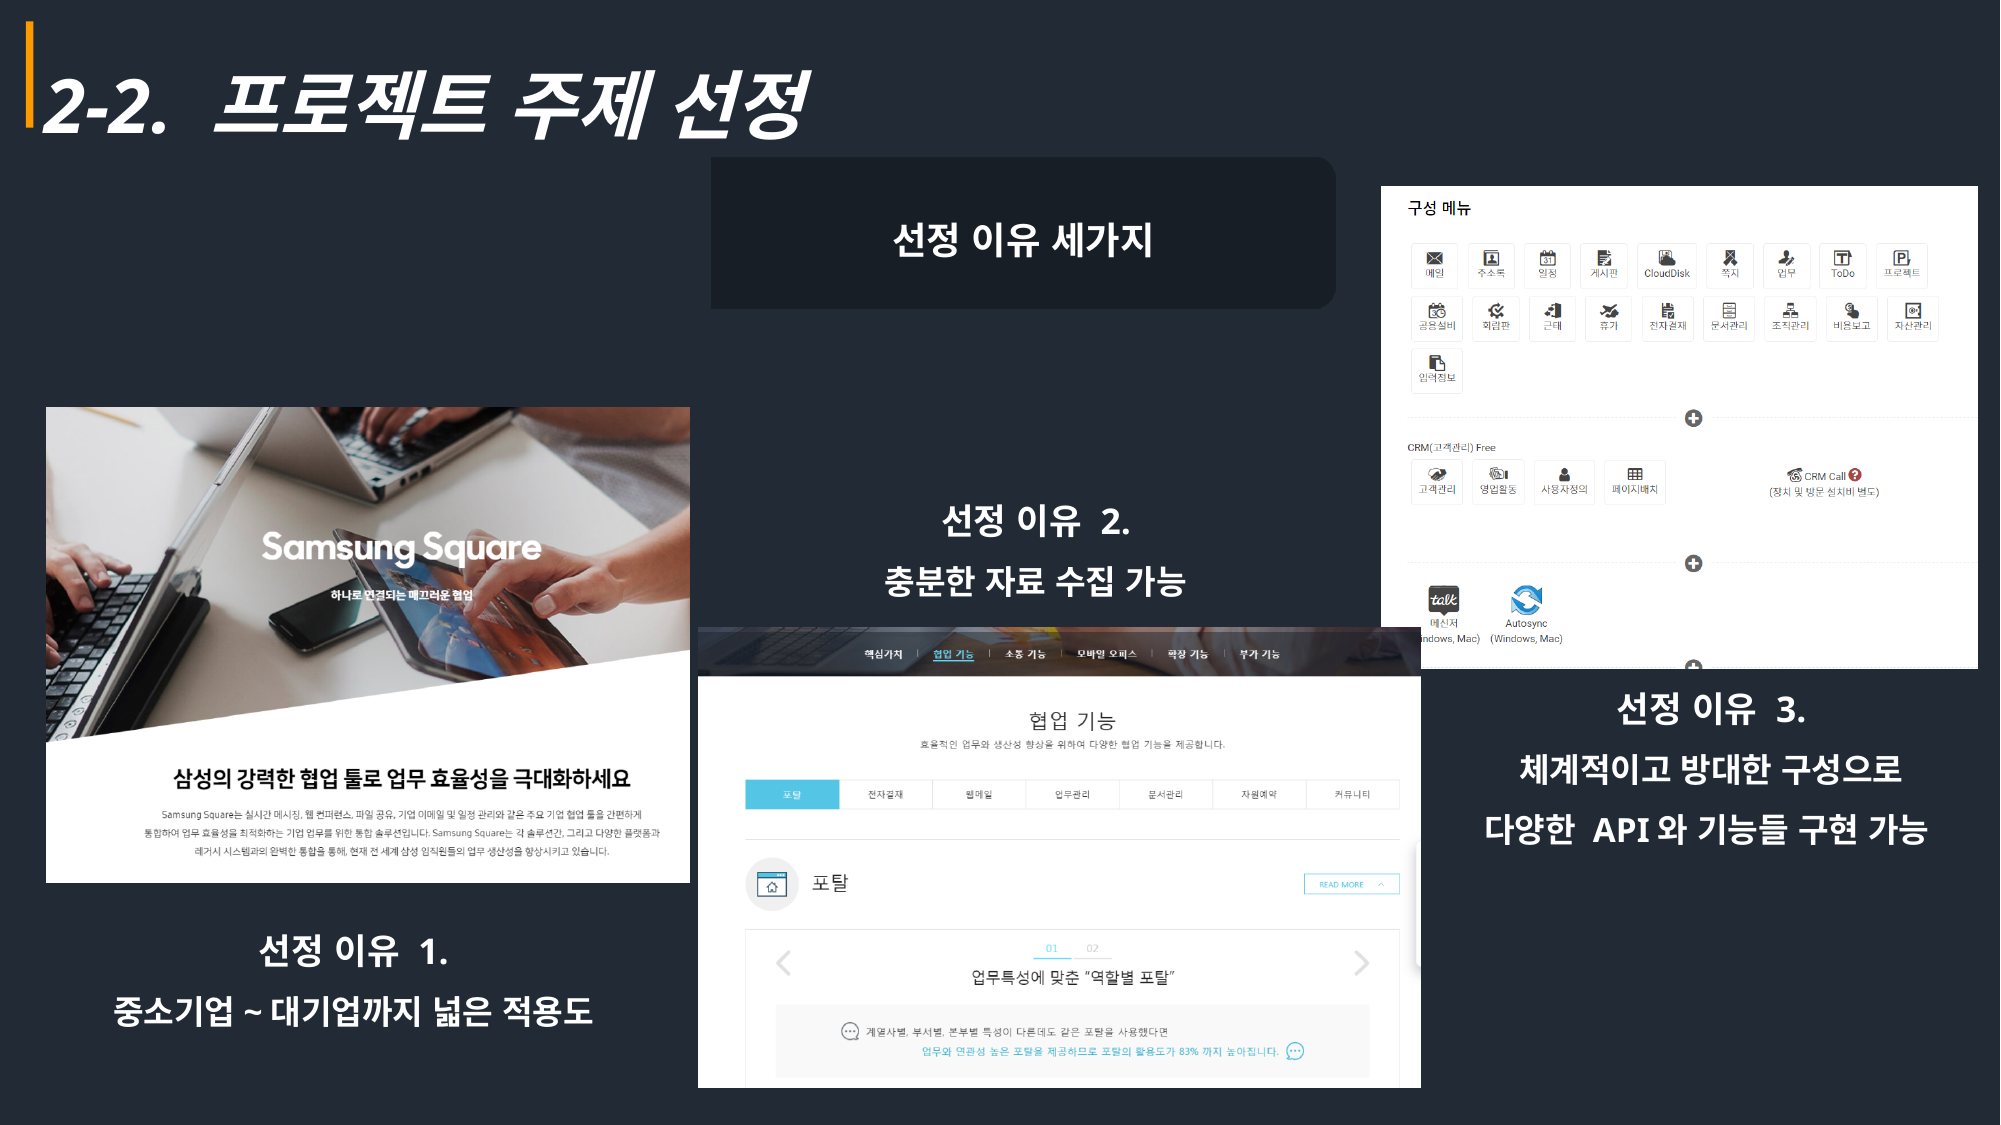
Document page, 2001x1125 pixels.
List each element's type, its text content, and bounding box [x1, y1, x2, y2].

text_box 선정 이유 3. 체계적이고 방대한 구성으로 다양한 API와 기능들 구현 가능 [1454, 677, 1969, 857]
picture [698, 186, 1978, 1089]
text_box 선정 이유 2. 충분한 자료 수집 가능 [851, 470, 1221, 609]
text_box 2-2. 프로젝트 주제 선정 [29, 6, 935, 157]
picture [711, 156, 1336, 309]
text_box [25, 21, 34, 128]
text_box 선정 이유 1. 중소기업~대기업까지 넓은 적용도 [79, 900, 629, 1039]
picture [46, 406, 690, 884]
